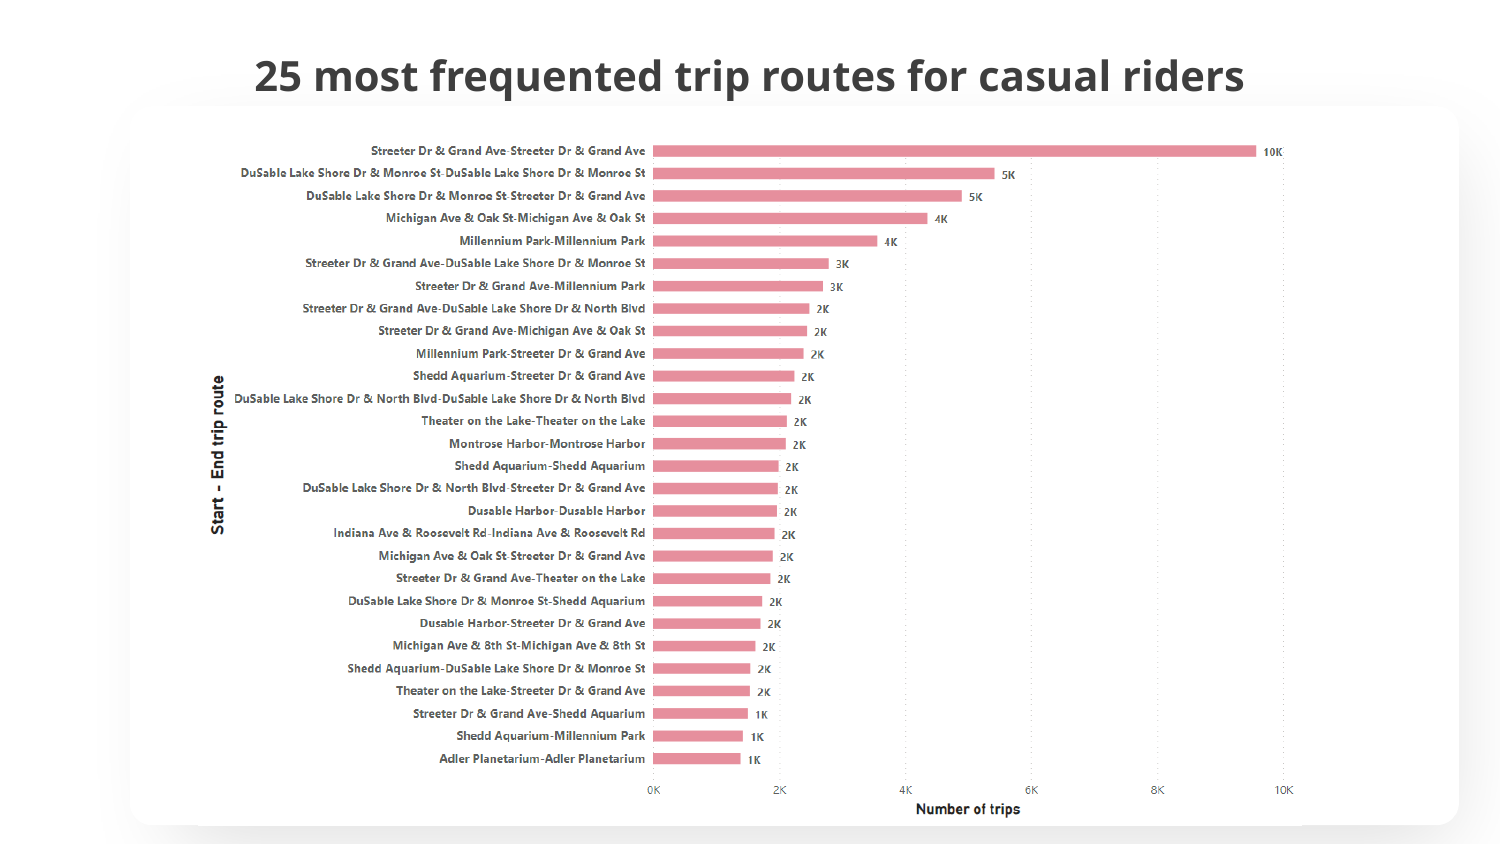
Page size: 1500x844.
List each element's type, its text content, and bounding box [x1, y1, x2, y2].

text_box [129, 106, 1459, 826]
picture [197, 144, 1302, 826]
text_box 25 most frequented trip routes for casual riders [129, 44, 1371, 106]
